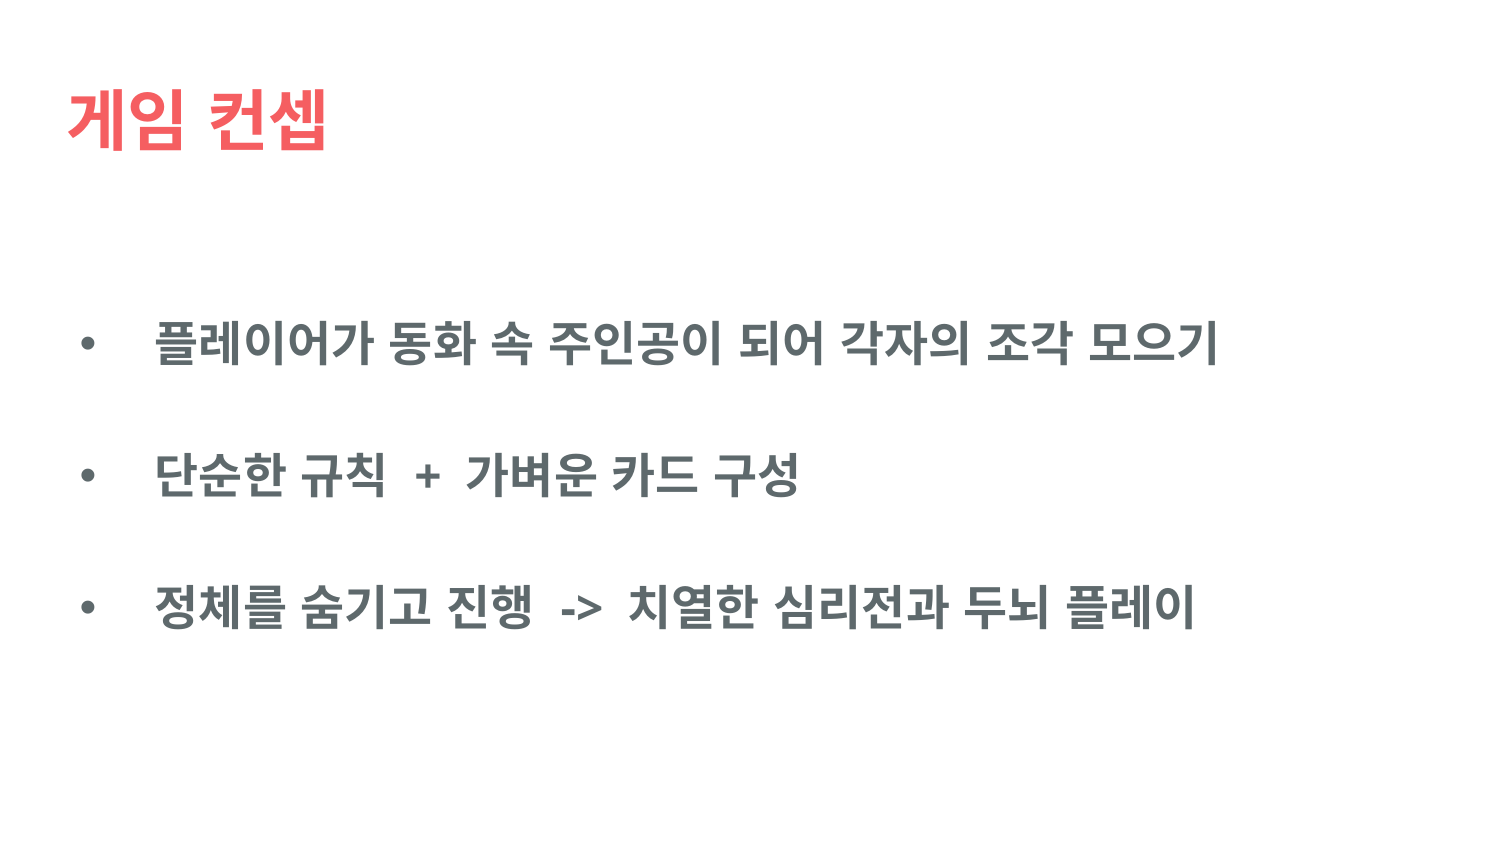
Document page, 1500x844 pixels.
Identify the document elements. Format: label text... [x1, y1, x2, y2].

title 게임 컨셉 [51, 64, 1449, 167]
list 플레이어가 동화 속 주인공이 되어 각자의 조각 모으기 단순한 규칙 + 가벼운 카드 구성 정체를 숨기고 진행 -> 치열한 심리전과 두뇌 플레이 [51, 290, 1449, 665]
